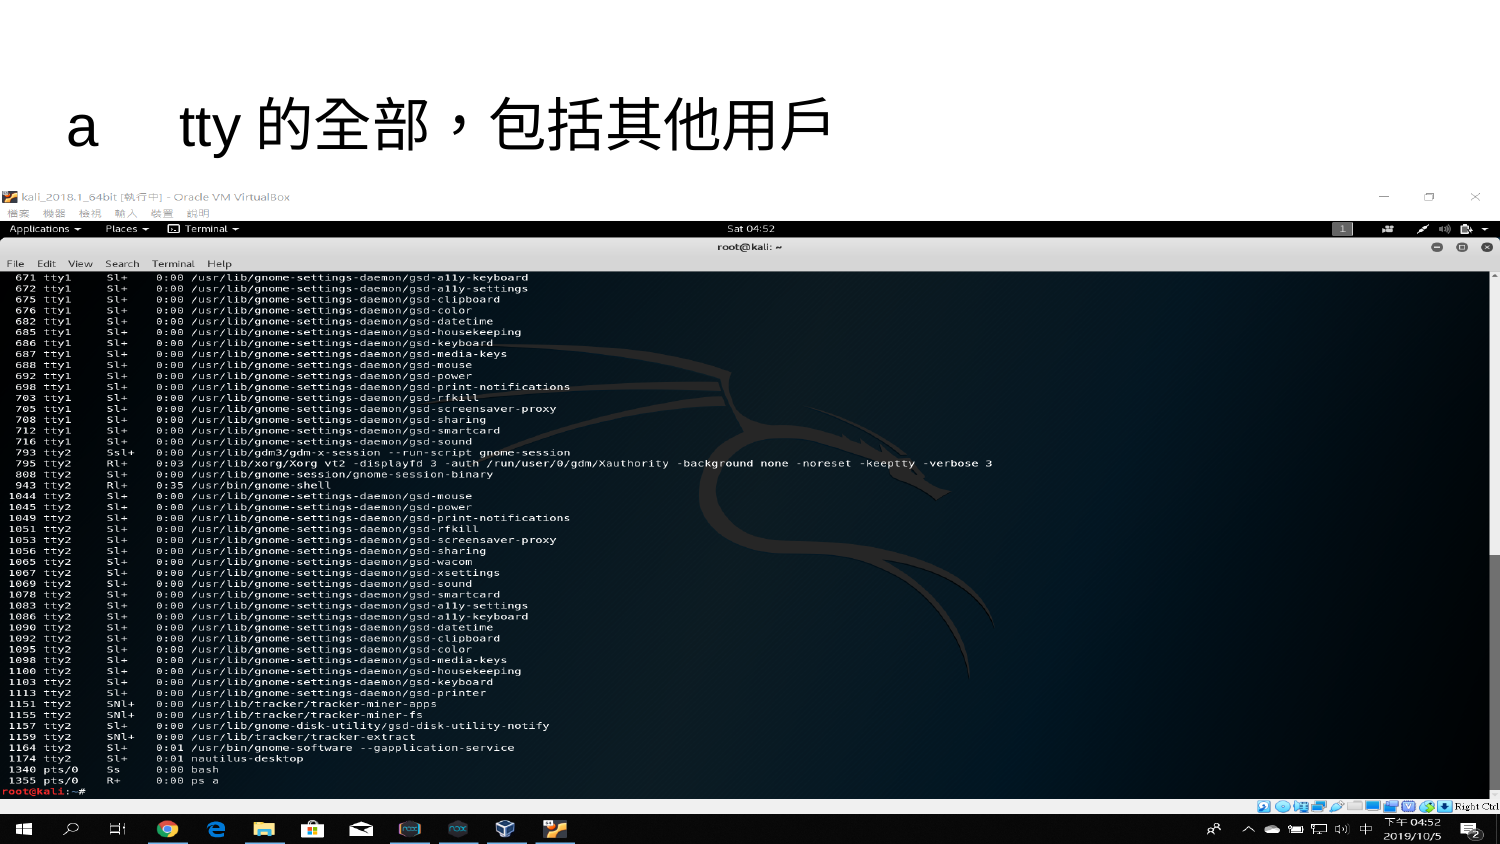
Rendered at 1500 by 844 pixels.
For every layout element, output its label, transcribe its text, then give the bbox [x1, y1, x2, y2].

picture [0, 188, 1500, 844]
title a tty的全部，包括其他用戶 [51, 72, 1449, 167]
